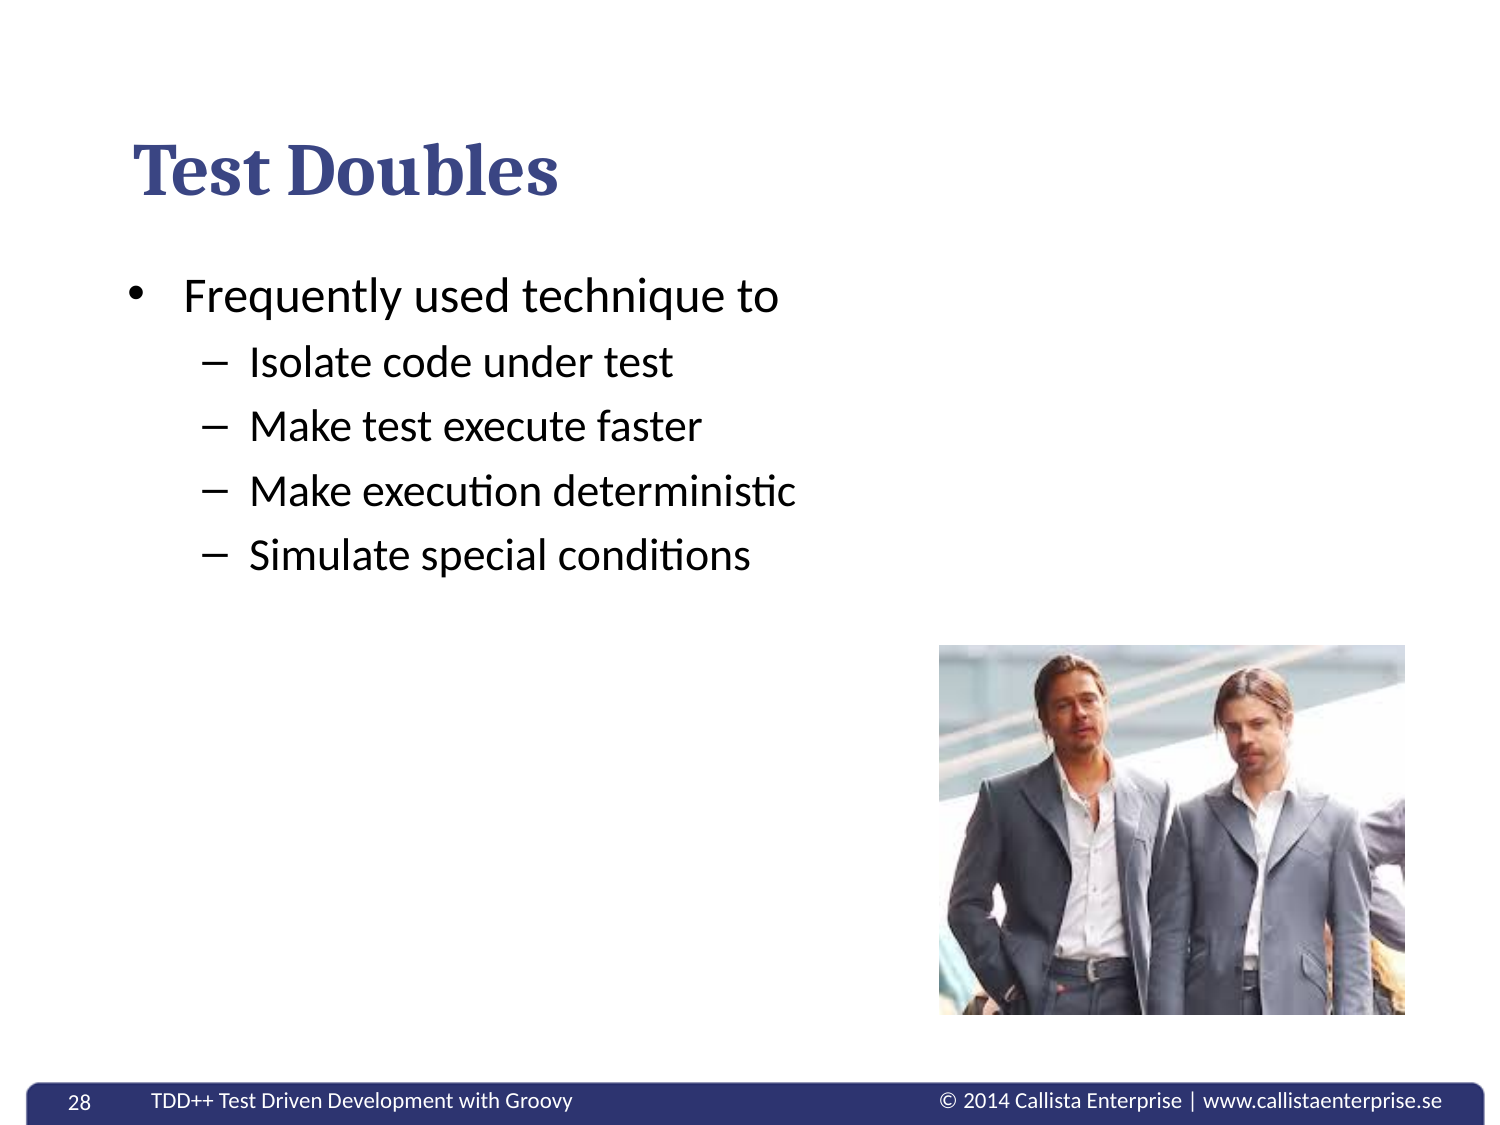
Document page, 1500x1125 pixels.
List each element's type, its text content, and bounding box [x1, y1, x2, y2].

title Test Doubles [112, 93, 1388, 219]
list Frequently used technique to Isolate code under test Make test execute faster Make execution deterministic Simulate special conditions [112, 255, 1380, 1024]
picture [0, 0, 1500, 1125]
